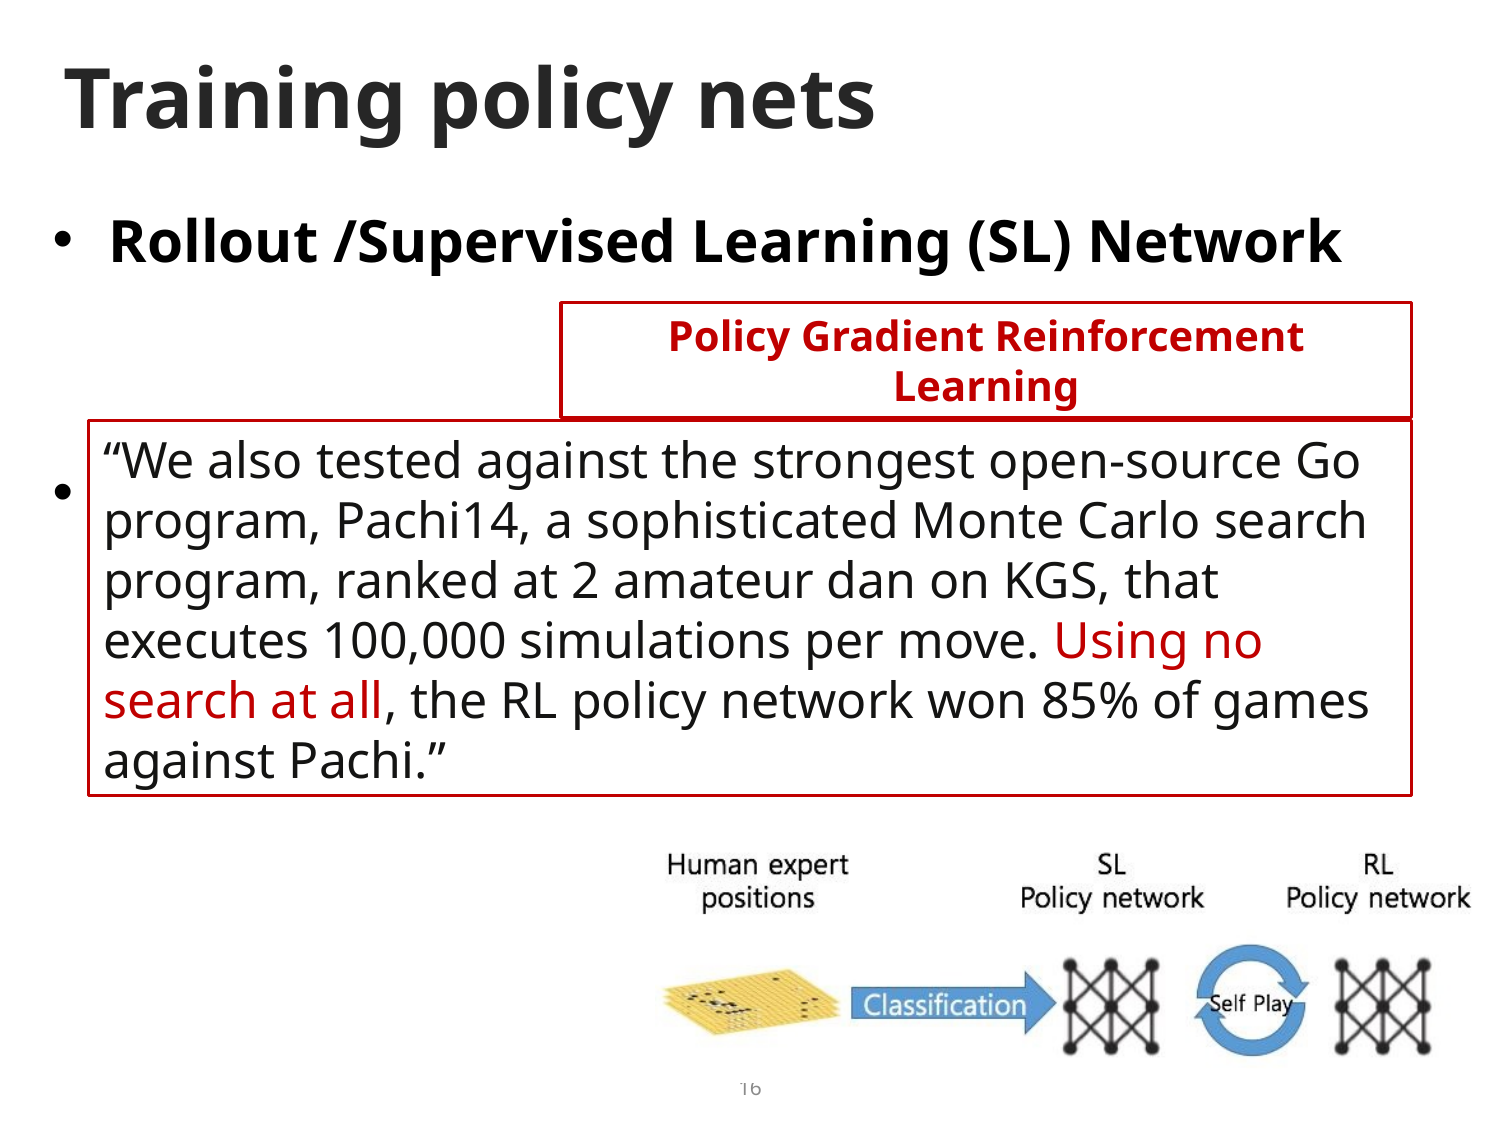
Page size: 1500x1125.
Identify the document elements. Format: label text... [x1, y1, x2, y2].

text_box Policy Gradient Reinforcement Learning [560, 302, 1412, 418]
text_box “We also tested against the strongest open-source Go program, Pachi14, a sophisticated Monte Carlo search program, ranked at 2 amateur dan on KGS, that executes 100,000 simulations per move. Using no search at all, the RL policy network won 85% of games against Pachi.” [88, 420, 1412, 796]
slide_number 16 [575, 1058, 925, 1119]
title Training policy nets [48, 41, 1456, 149]
picture [655, 821, 1476, 1083]
